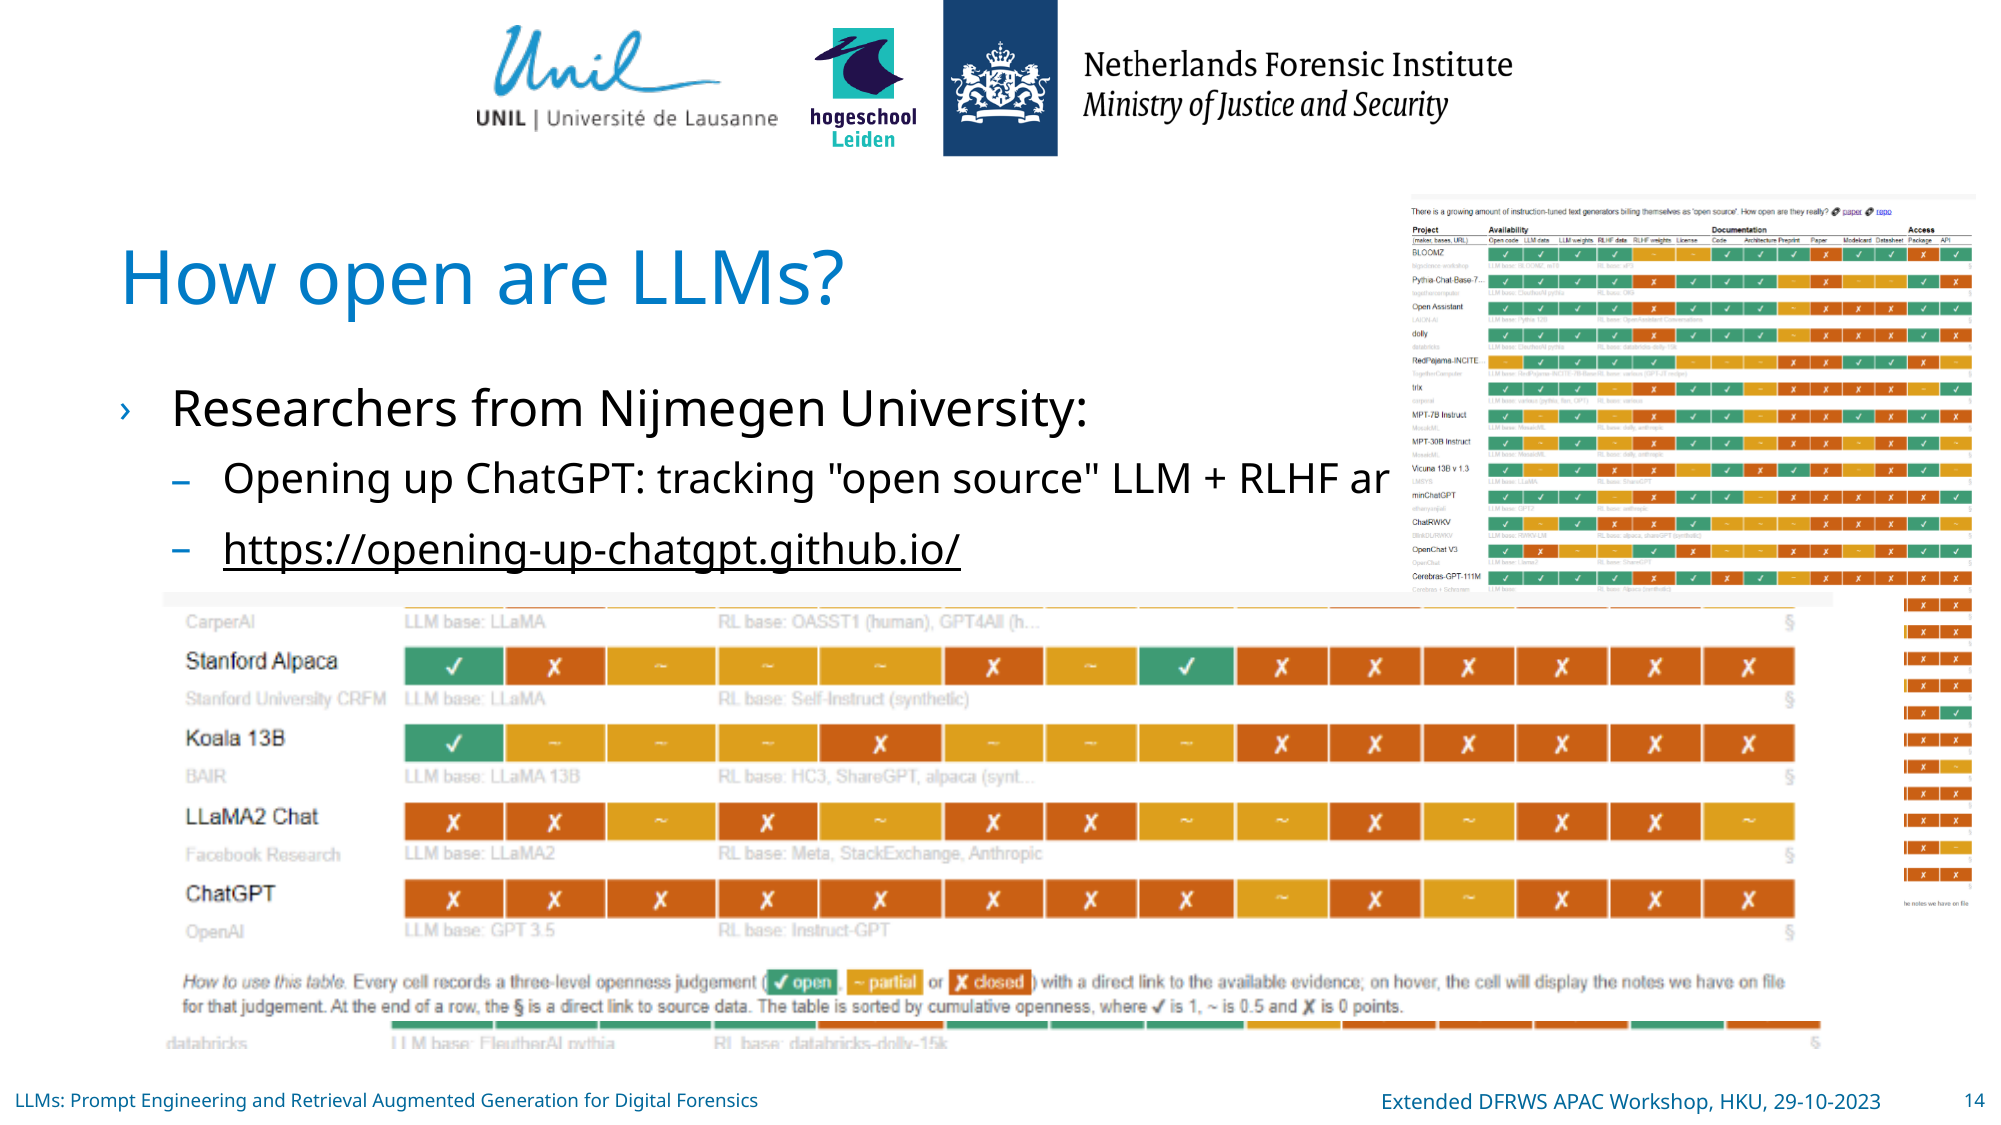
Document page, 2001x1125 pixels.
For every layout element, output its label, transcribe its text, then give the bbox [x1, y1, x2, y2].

list Researchers from Nijmegen University: Opening up ChatGPT: tracking "open source" LLM + RLHF architectures https://opening-up-chatgpt.github.io/ [104, 375, 1391, 592]
slide_number 14 [1896, 1081, 2000, 1125]
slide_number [1172, 1081, 1896, 1125]
picture [0, 0, 2001, 1049]
footer LLMs: Prompt Engineering and Retrieval Augmented Generation for Digital Forensics [0, 1081, 1067, 1125]
title How open are LLMs? [104, 172, 1897, 329]
